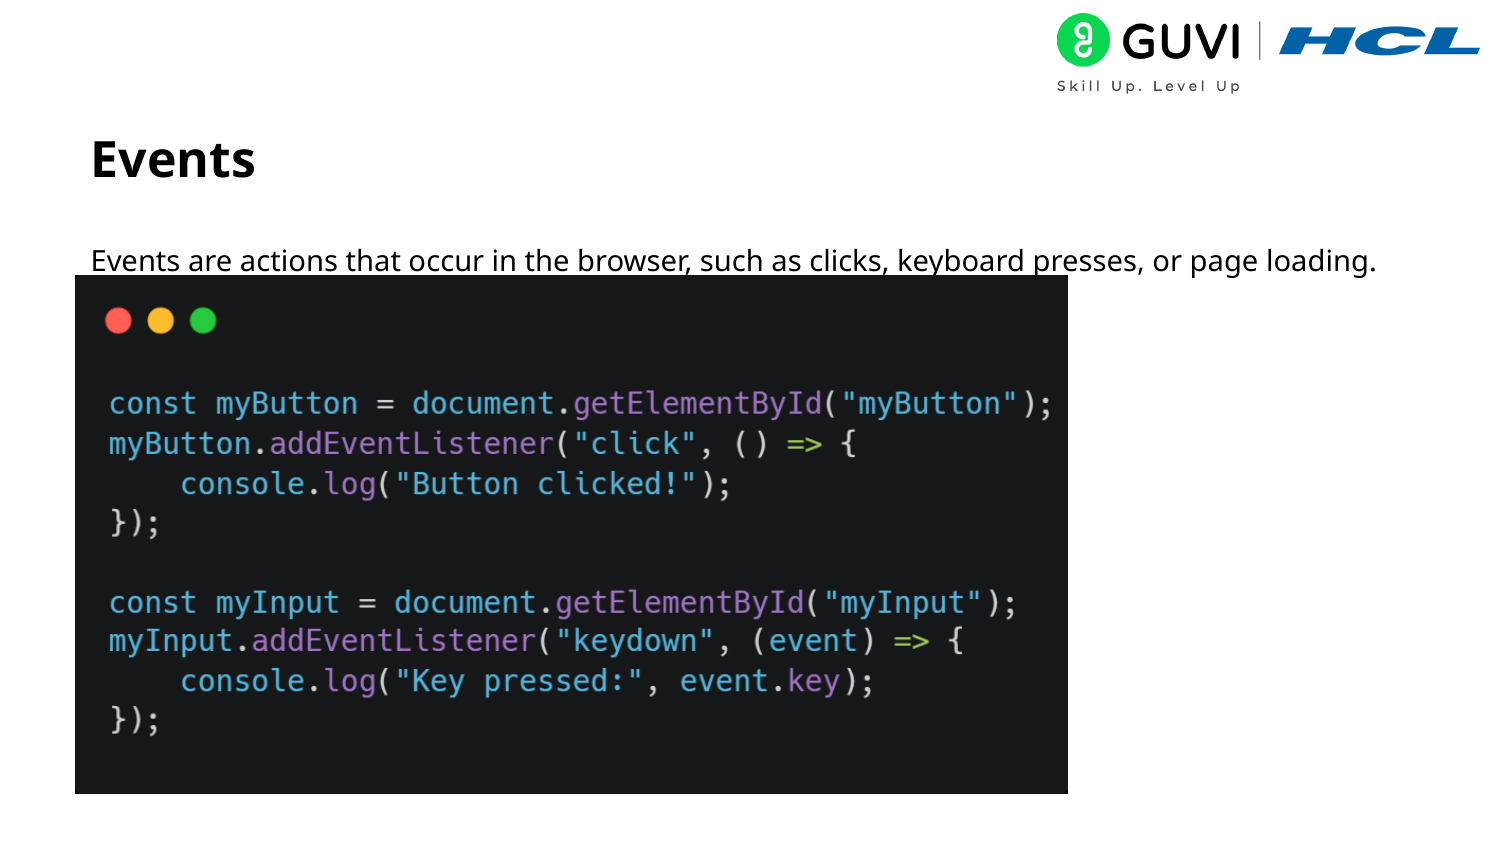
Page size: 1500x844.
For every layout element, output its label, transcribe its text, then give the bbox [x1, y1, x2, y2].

text_box Events are actions that occur in the browser, such as clicks, keyboard presses, or page loading. [75, 209, 1425, 293]
picture [1057, 13, 1480, 102]
picture [75, 274, 1069, 794]
title Events [75, 112, 1424, 209]
